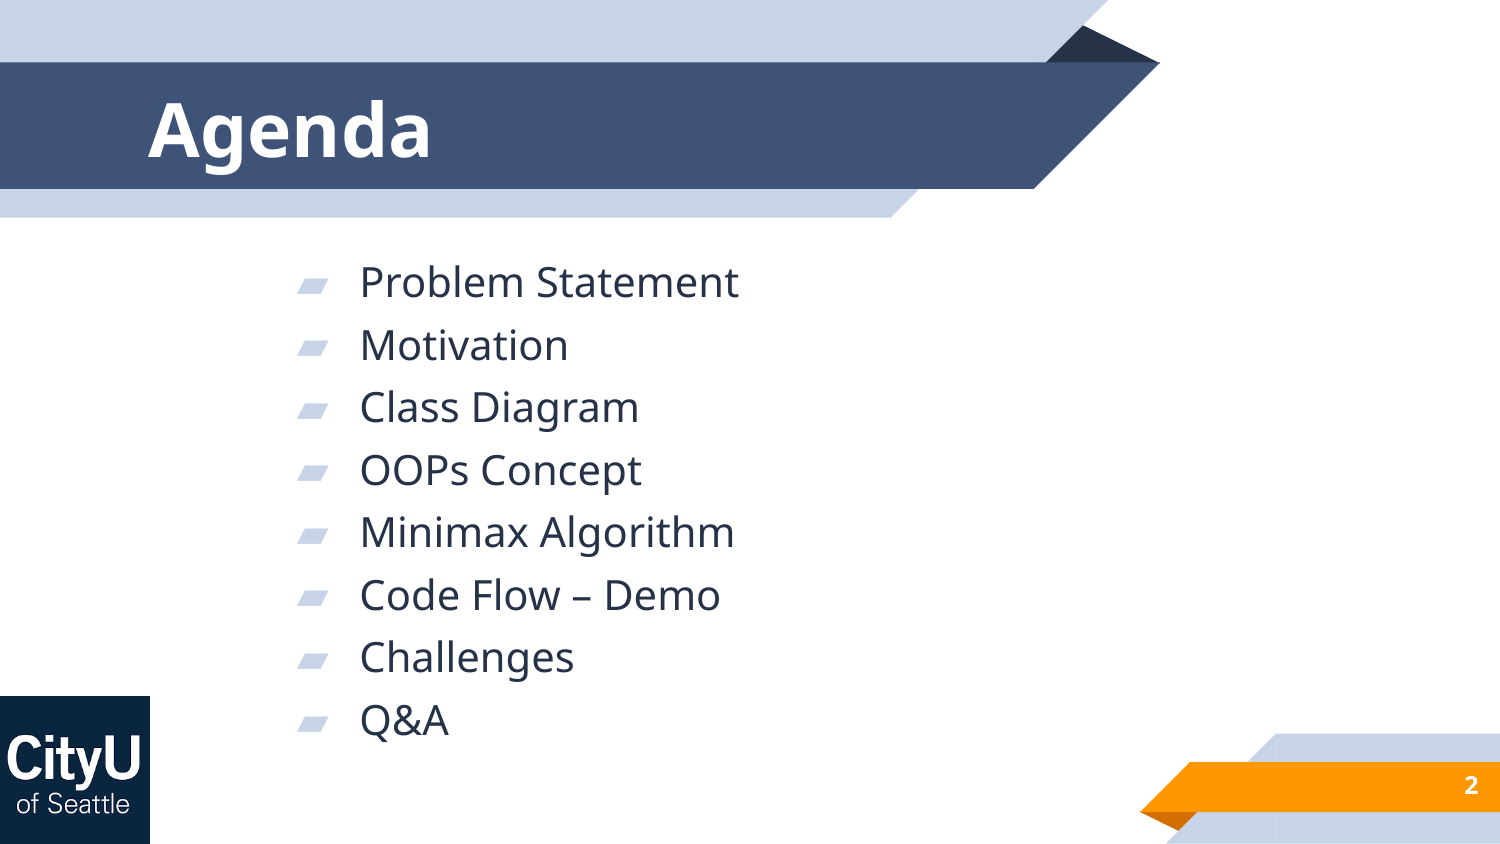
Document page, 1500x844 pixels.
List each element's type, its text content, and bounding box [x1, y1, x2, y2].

picture [0, 696, 150, 844]
title Agenda [133, 64, 1035, 190]
list Problem Statement Motivation Class Diagram OOPs Concept Minimax Algorithm Code Flow – Demo Challenges Q&A [269, 220, 899, 780]
slide_number 2 [1249, 760, 1494, 813]
